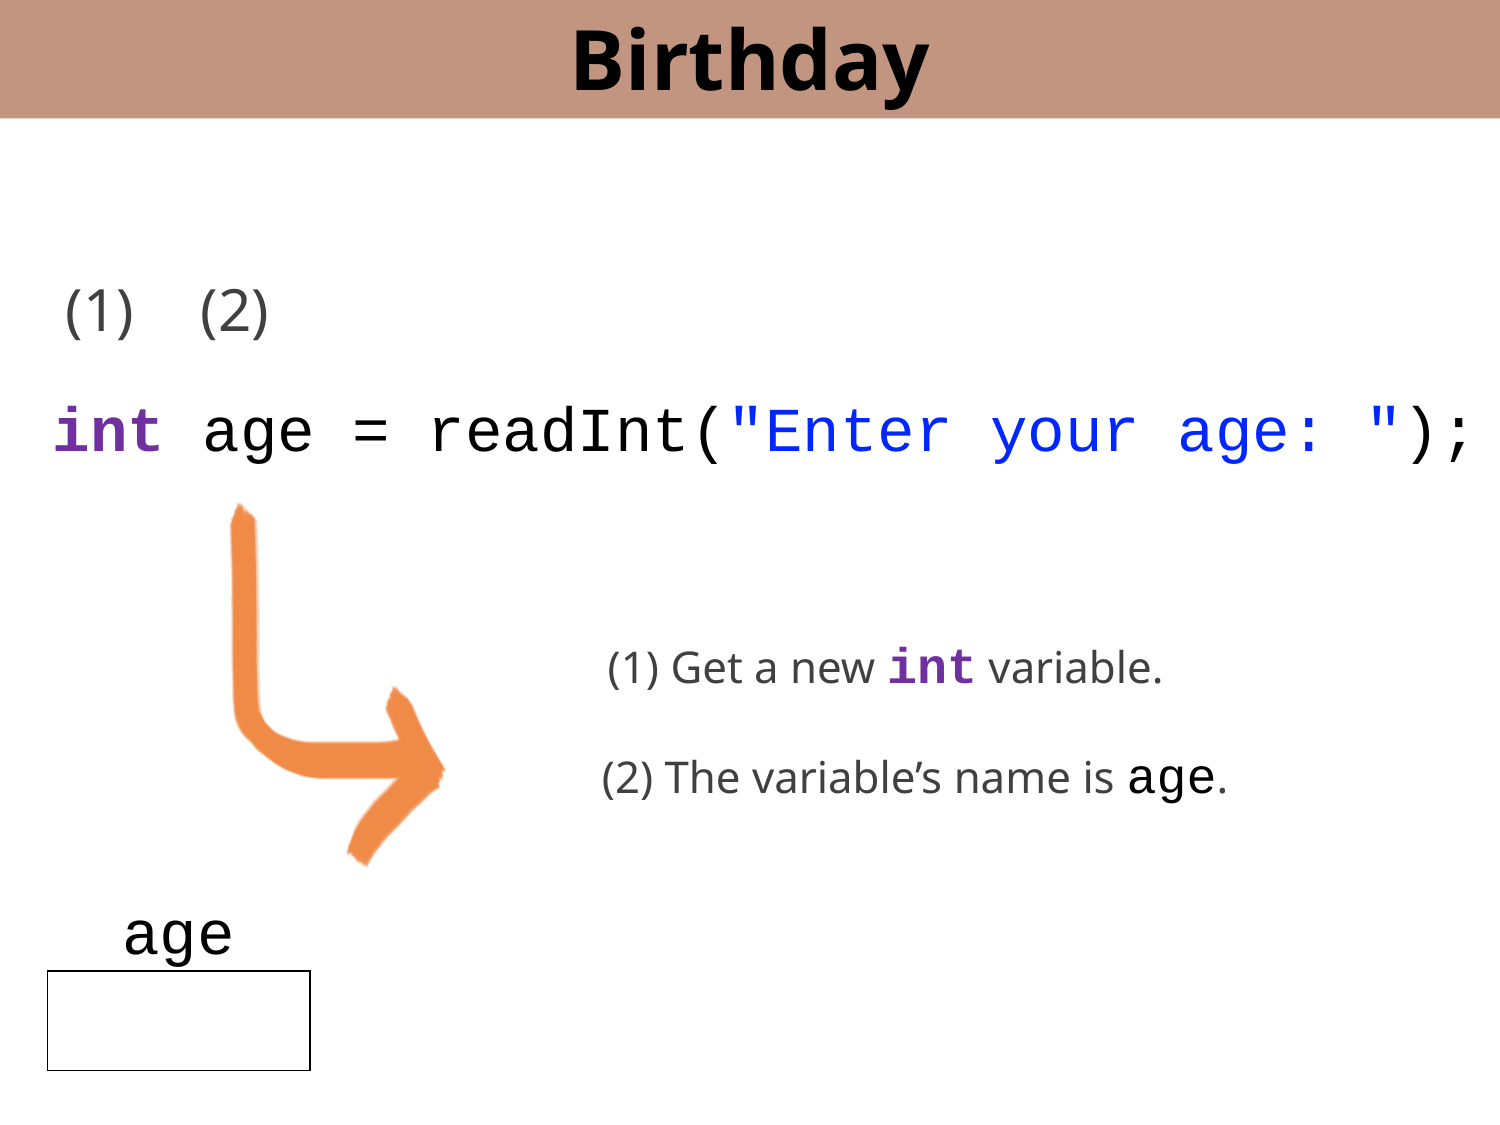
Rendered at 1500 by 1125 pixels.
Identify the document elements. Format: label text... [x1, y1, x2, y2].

text_box (1) Get a new int variable. [592, 626, 1179, 701]
text_box (2) [185, 265, 299, 351]
text_box [47, 970, 310, 1071]
text_box (1) [51, 265, 164, 351]
text_box age [107, 884, 250, 975]
text_box (2) The variable’s name is age. [587, 736, 1244, 812]
text_box int age = readInt("Enter your age: "); [37, 382, 1493, 472]
text_box Birthday [0, 0, 1500, 121]
picture [227, 499, 447, 870]
